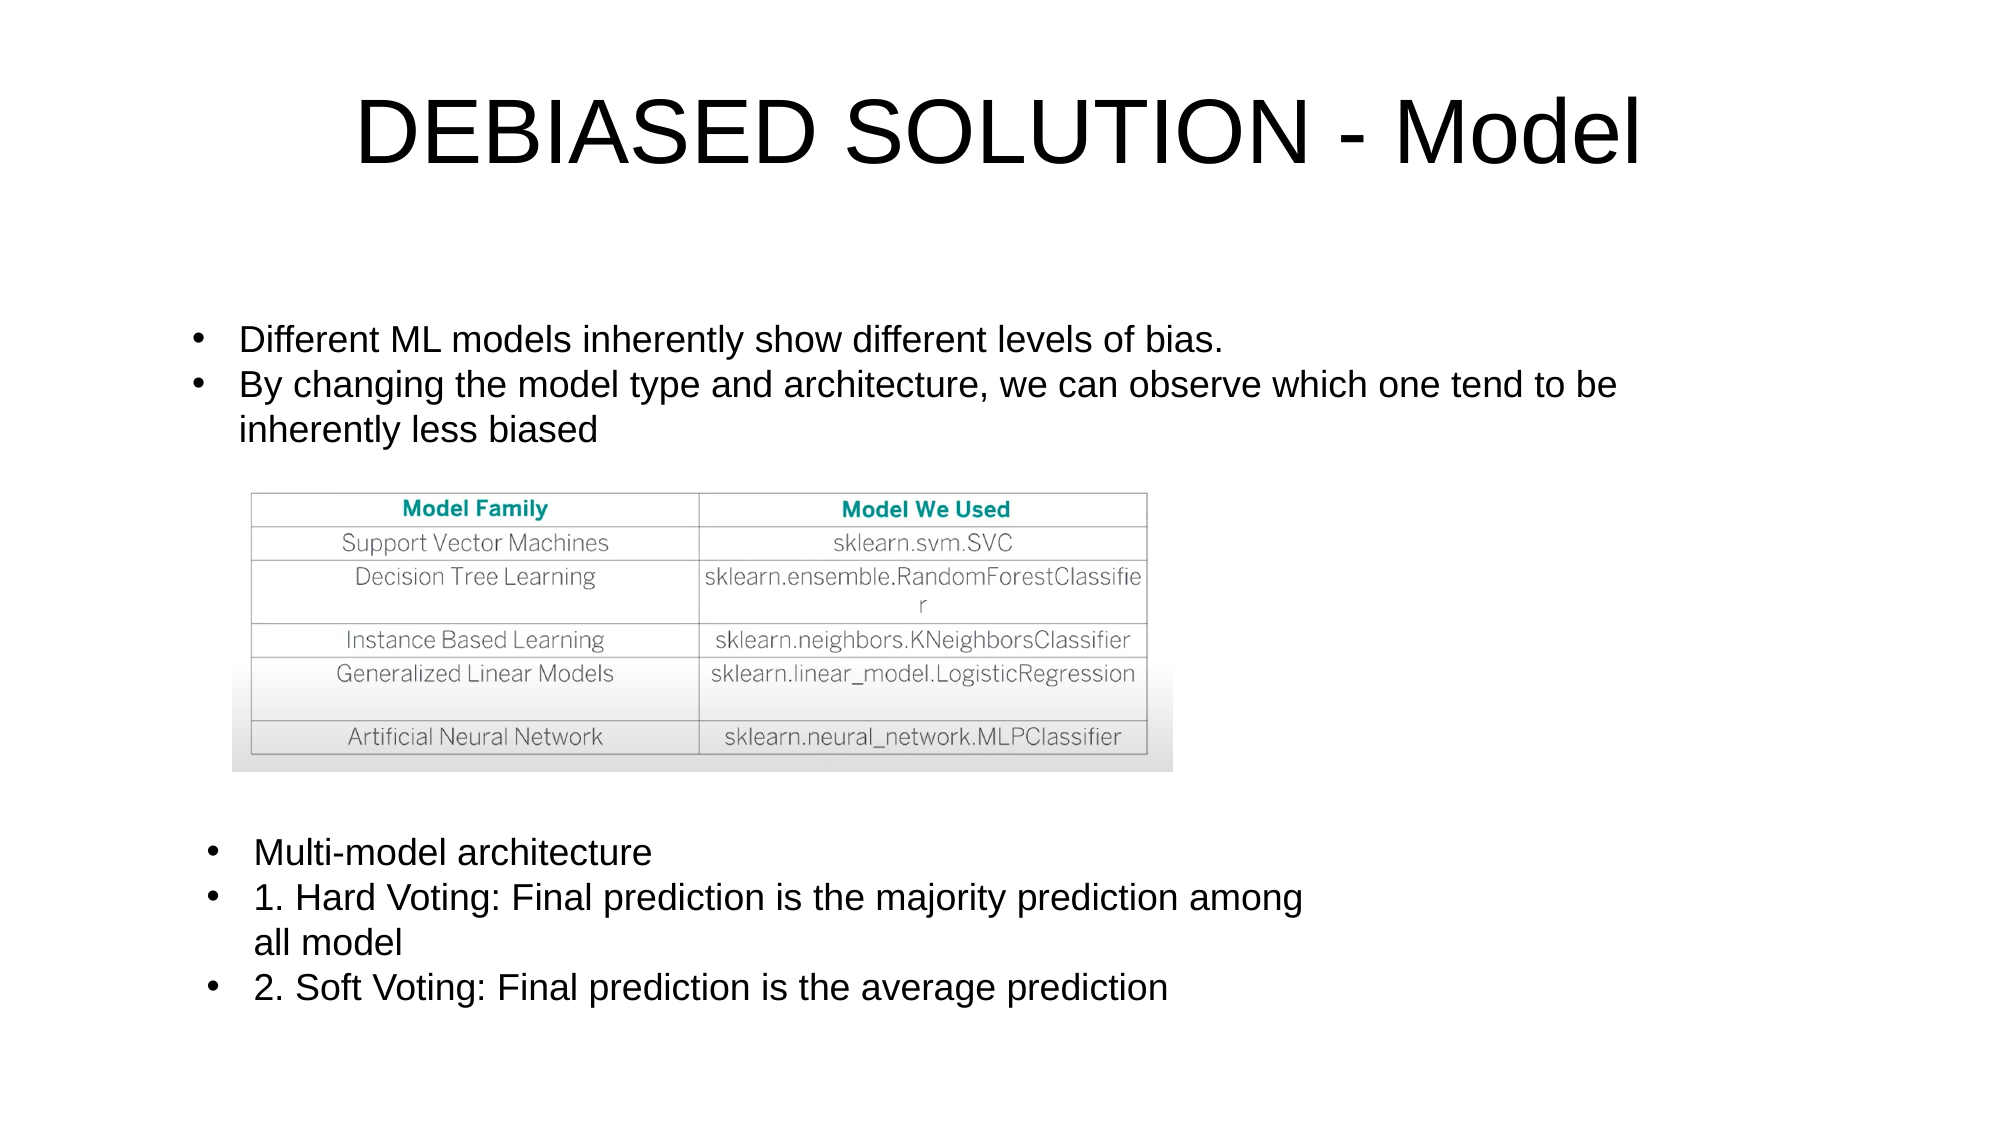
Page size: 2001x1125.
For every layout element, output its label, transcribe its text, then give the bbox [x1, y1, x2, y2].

text_box Multi-model architecture 1. Hard Voting: Final prediction is the majority prediction among all model 2. Soft Voting: Final prediction is the average prediction [191, 820, 1362, 1016]
text_box Different ML models inherently show different levels of bias. By changing the model type and architecture, we can observe which one tend to be inherently less biased [177, 307, 1798, 547]
title DEBIASED SOLUTION - Model [162, 64, 1838, 248]
picture [232, 472, 1174, 772]
